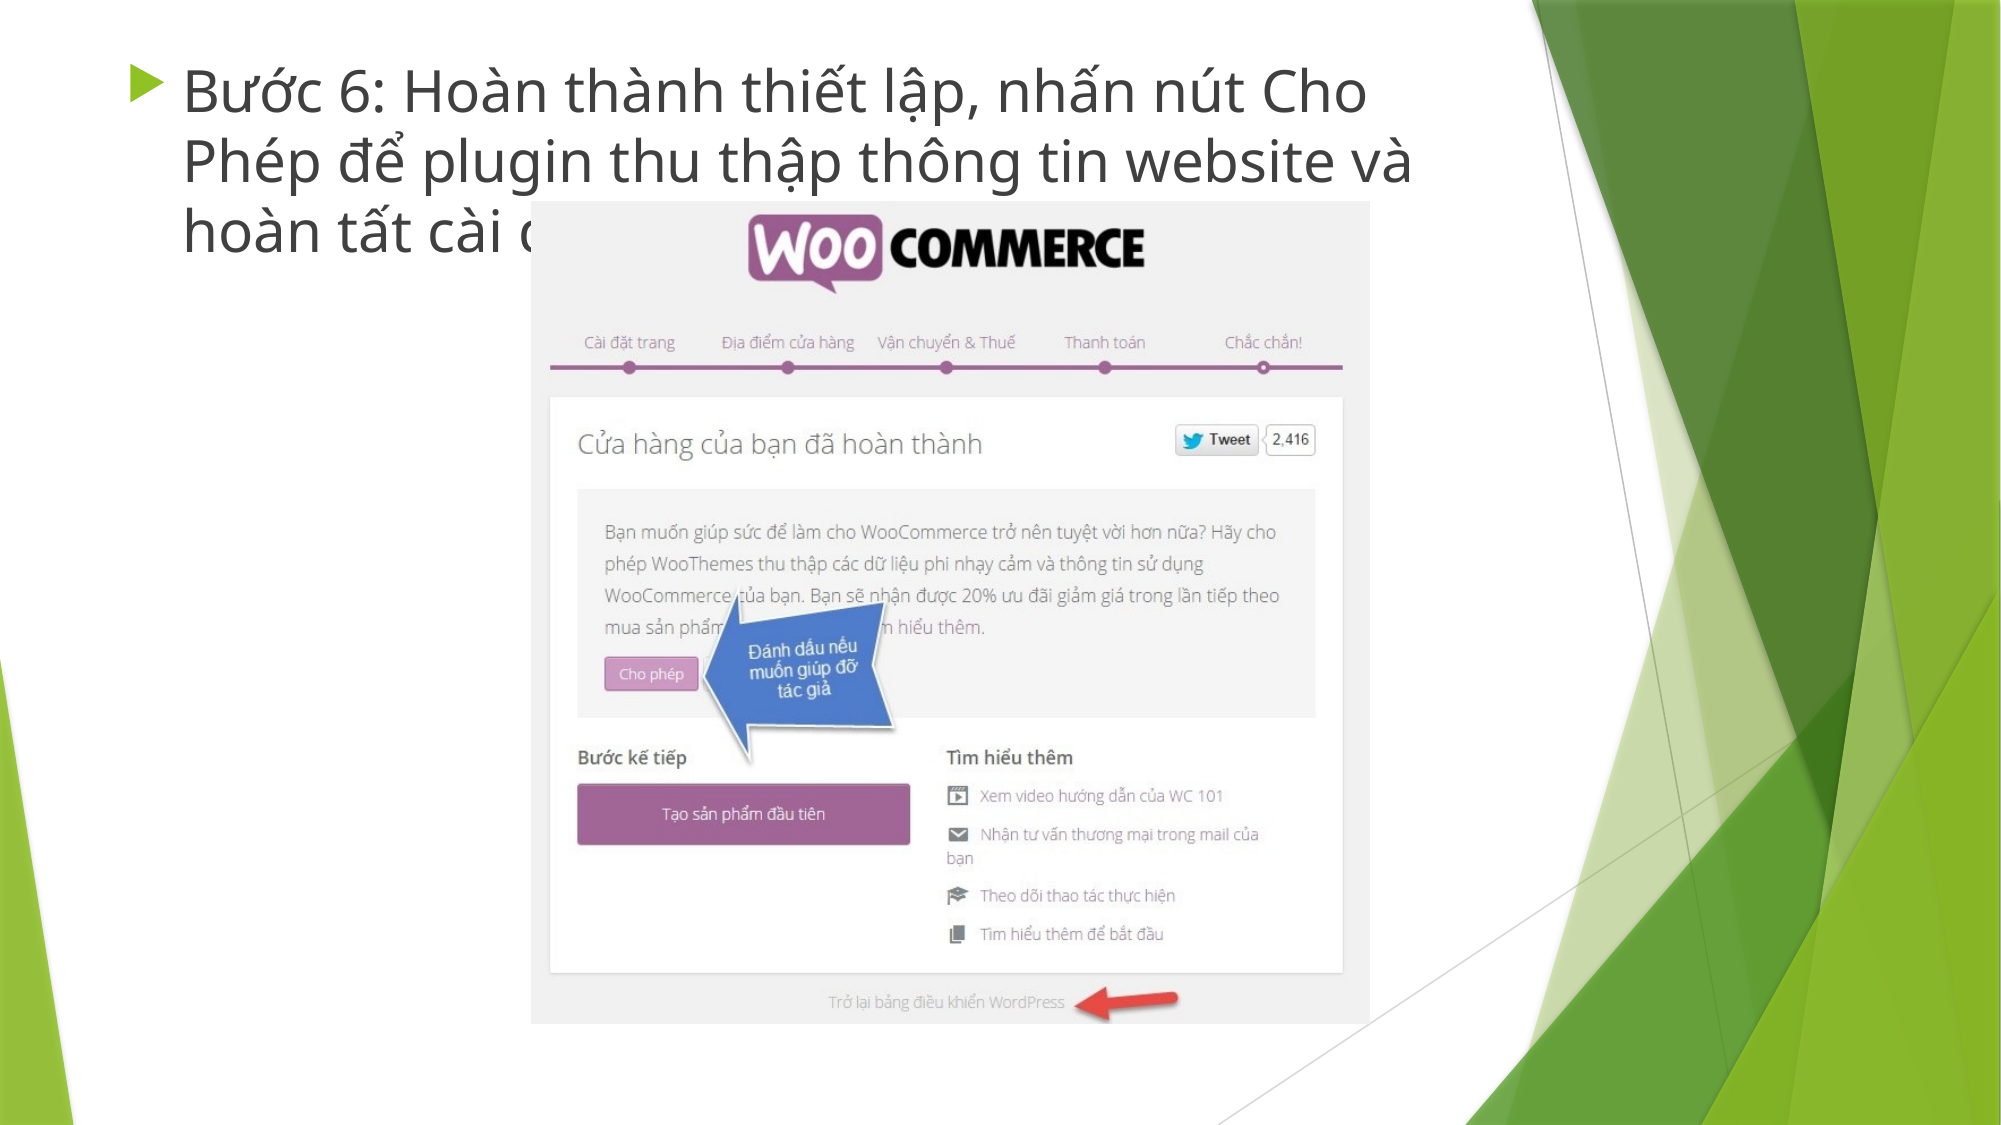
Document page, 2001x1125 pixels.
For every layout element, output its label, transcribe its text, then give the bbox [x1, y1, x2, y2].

picture [530, 201, 1370, 1024]
list Bước 6: Hoàn thành thiết lập, nhấn nút Cho Phép để plugin thu thập thông tin website và hoàn tất cài đặt. [111, 47, 1522, 991]
